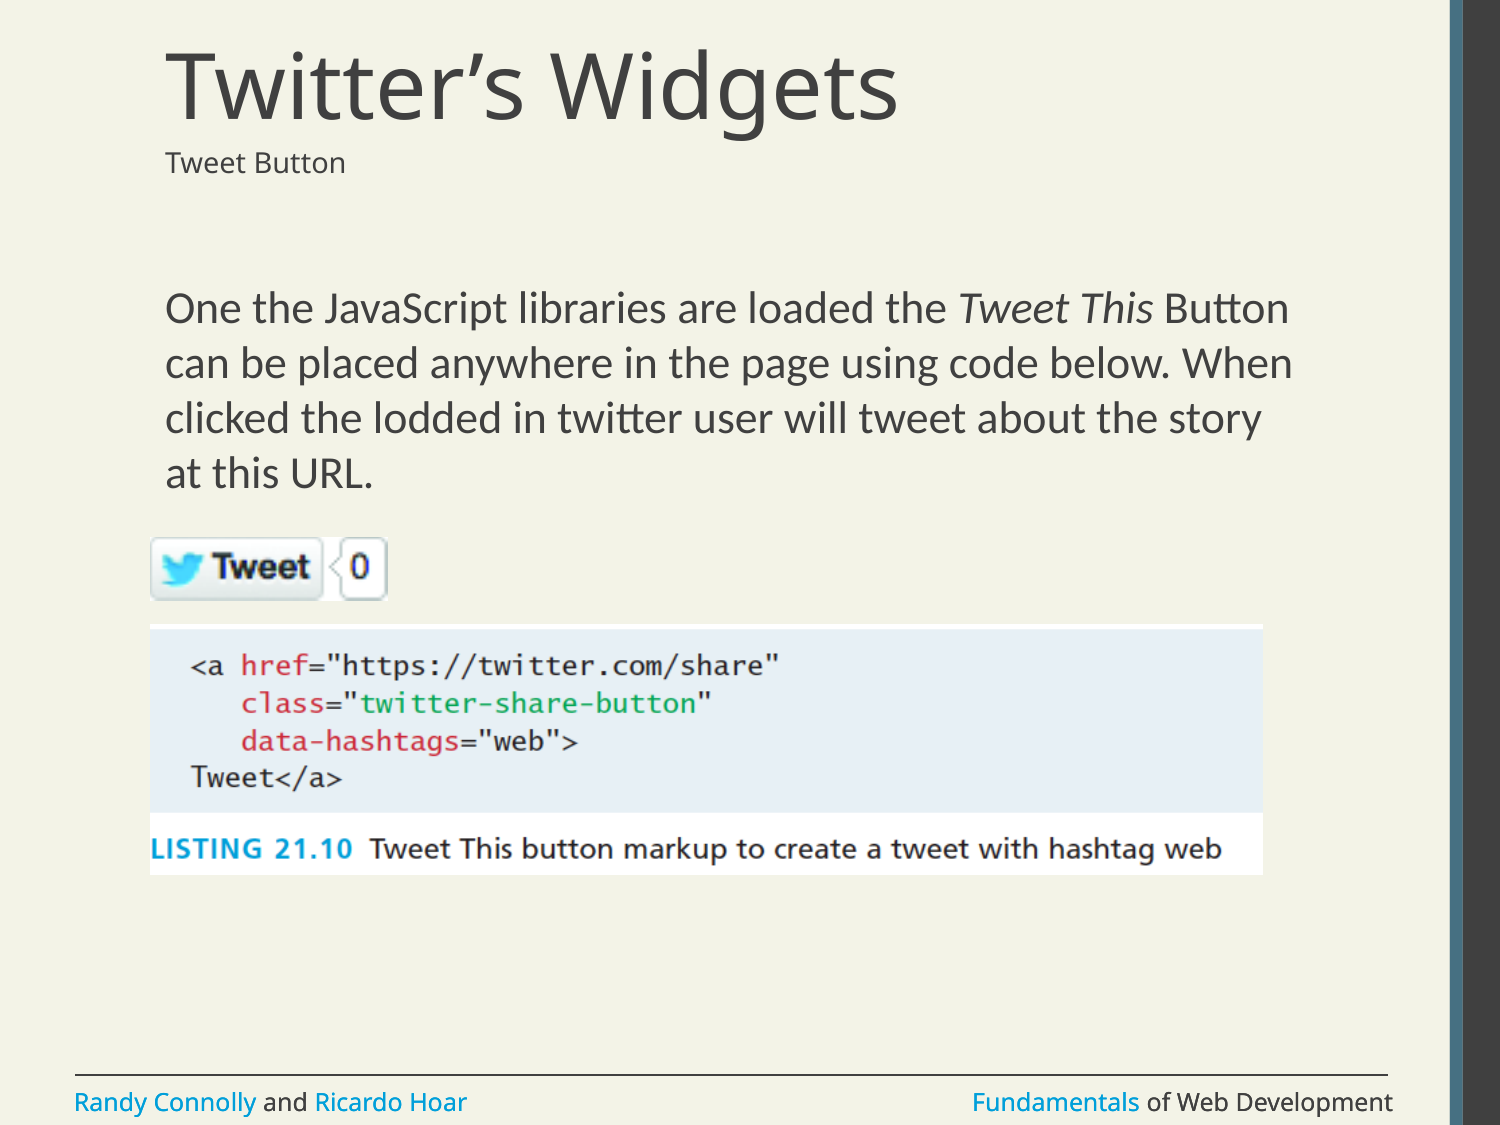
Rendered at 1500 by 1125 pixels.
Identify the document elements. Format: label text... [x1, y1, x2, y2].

list Tweet Button [150, 137, 1200, 188]
picture [149, 624, 1264, 876]
title Twitter’s Widgets [150, 20, 1425, 188]
list One the JavaScript libraries are loaded the Tweet This Button can be placed anywhere in the page using code below. When clicked the lodded in twitter user will tweet about the story at this URL. [150, 270, 1313, 1013]
picture [149, 537, 388, 601]
